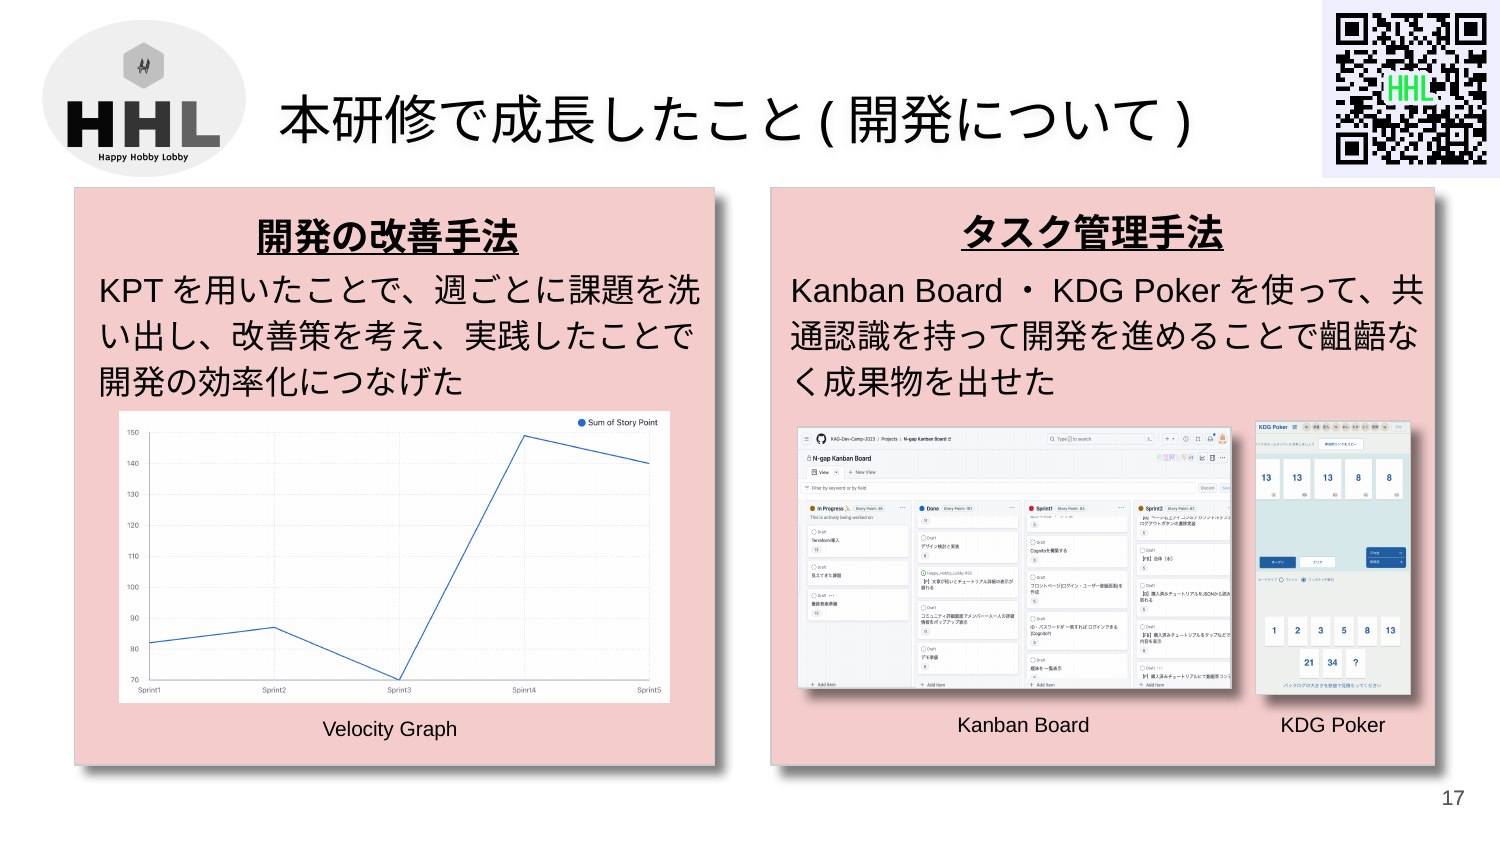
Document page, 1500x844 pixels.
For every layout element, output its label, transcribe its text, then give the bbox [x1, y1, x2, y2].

text_box Velocity Graph [307, 710, 512, 754]
slide_number ‹#› [1389, 764, 1480, 830]
text_box Kanban Board・KDG Pokerを使って、共通認識を持って開発を進めることで齟齬なく成果物を出せた [775, 248, 1455, 498]
picture [797, 427, 1231, 688]
title 本研修で成長したこと(開発について) [251, 71, 1449, 166]
text_box [74, 187, 715, 765]
picture [1255, 421, 1411, 695]
text_box [771, 187, 1435, 765]
picture [119, 411, 670, 704]
picture [42, 19, 247, 178]
text_box KPTを用いたことで、週ごとに課題を洗い出し、改善策を考え、実践したことで開発の効率化につなげた [83, 248, 735, 498]
text_box KDG Poker [1231, 698, 1435, 749]
text_box タスク管理手法 [846, 187, 1339, 248]
picture [1322, 0, 1500, 178]
text_box 開発の改善手法 [142, 191, 635, 248]
text_box Kanban Board [921, 698, 1126, 749]
